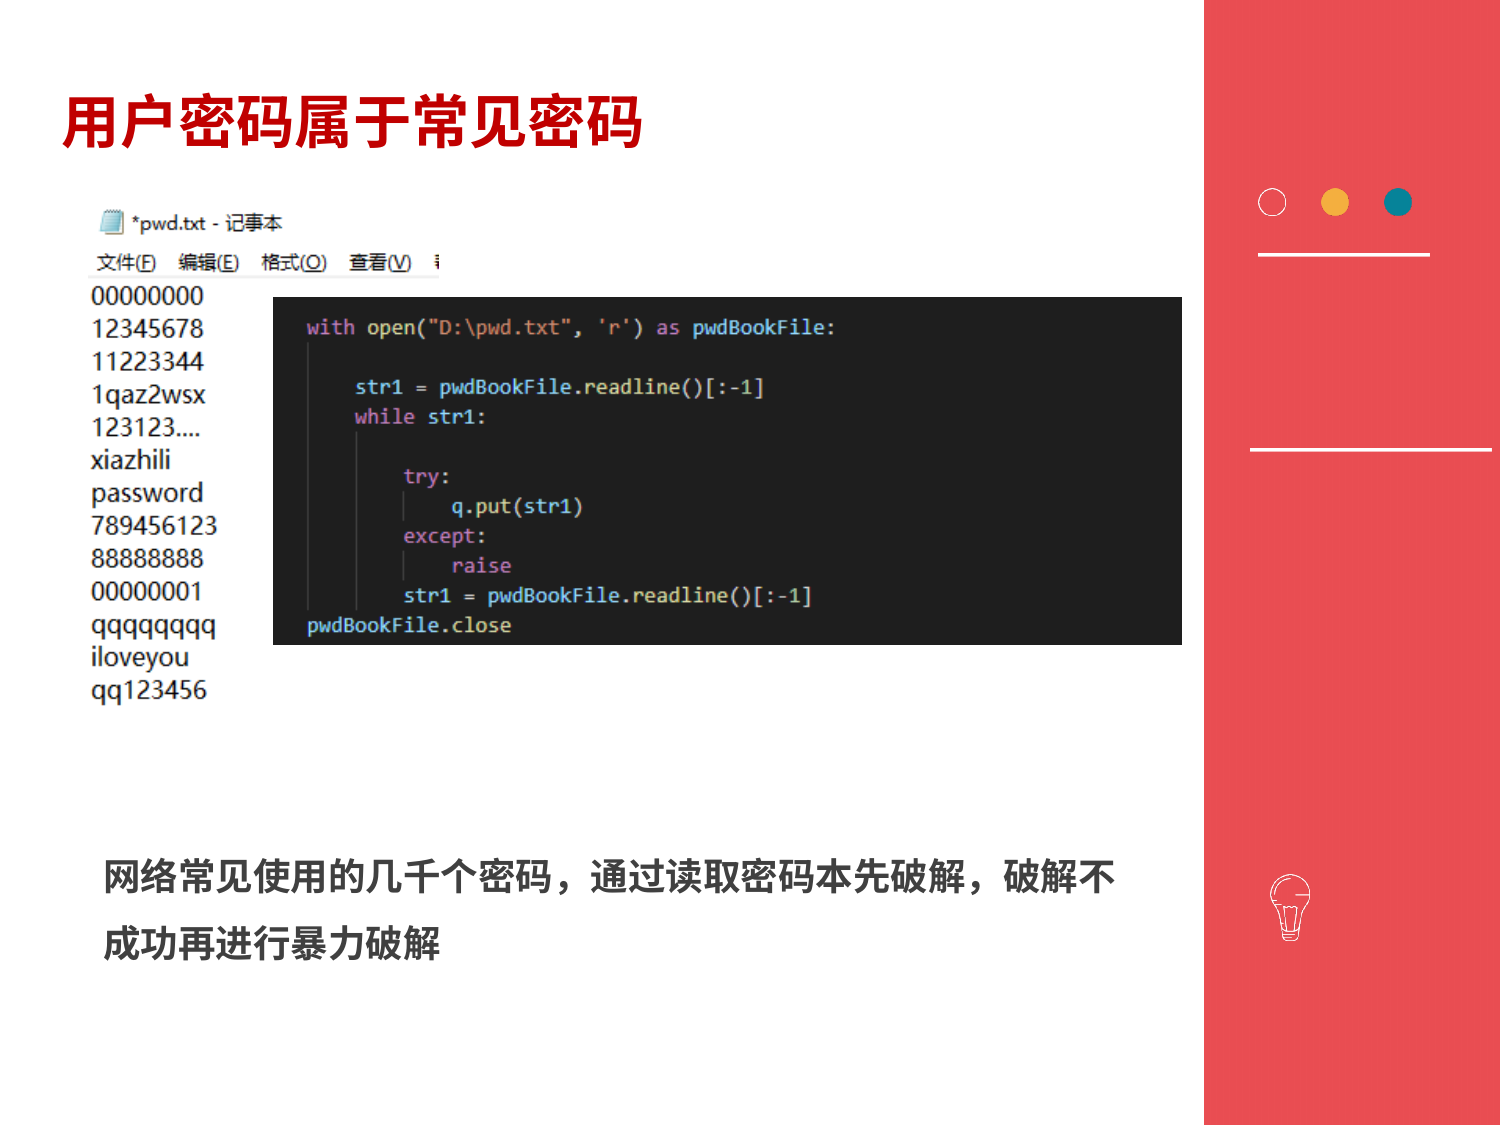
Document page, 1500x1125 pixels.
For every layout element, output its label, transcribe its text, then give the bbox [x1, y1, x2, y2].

picture [1204, 0, 1500, 1125]
text_box 网络常见使用的几千个密码，通过读取密码本先破解，破解不成功再进行暴力破解 [88, 822, 1134, 973]
text_box 用户密码属于常见密码 [47, 78, 955, 163]
picture [88, 202, 1182, 707]
